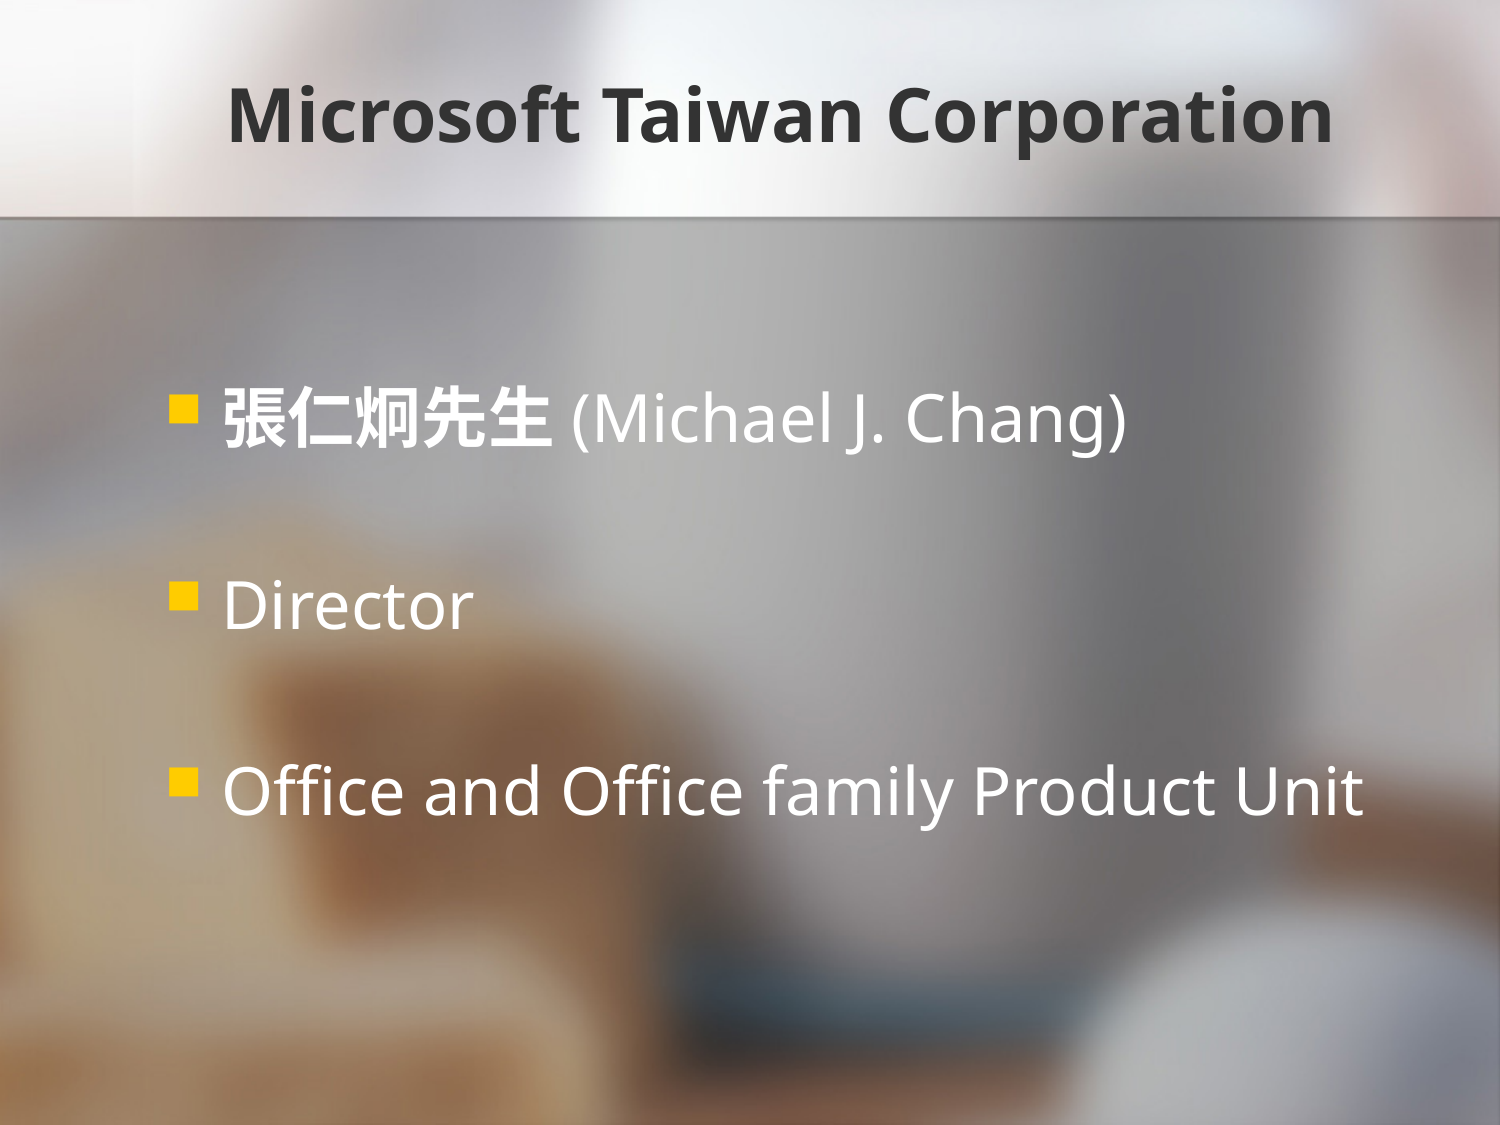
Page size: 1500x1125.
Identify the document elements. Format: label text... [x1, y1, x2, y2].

picture [0, 0, 1500, 1125]
list 張仁炯先生(Michael J. Chang) Director Office and Office family Product Unit [149, 274, 1413, 1051]
title Microsoft Taiwan Corporation [149, 24, 1413, 201]
